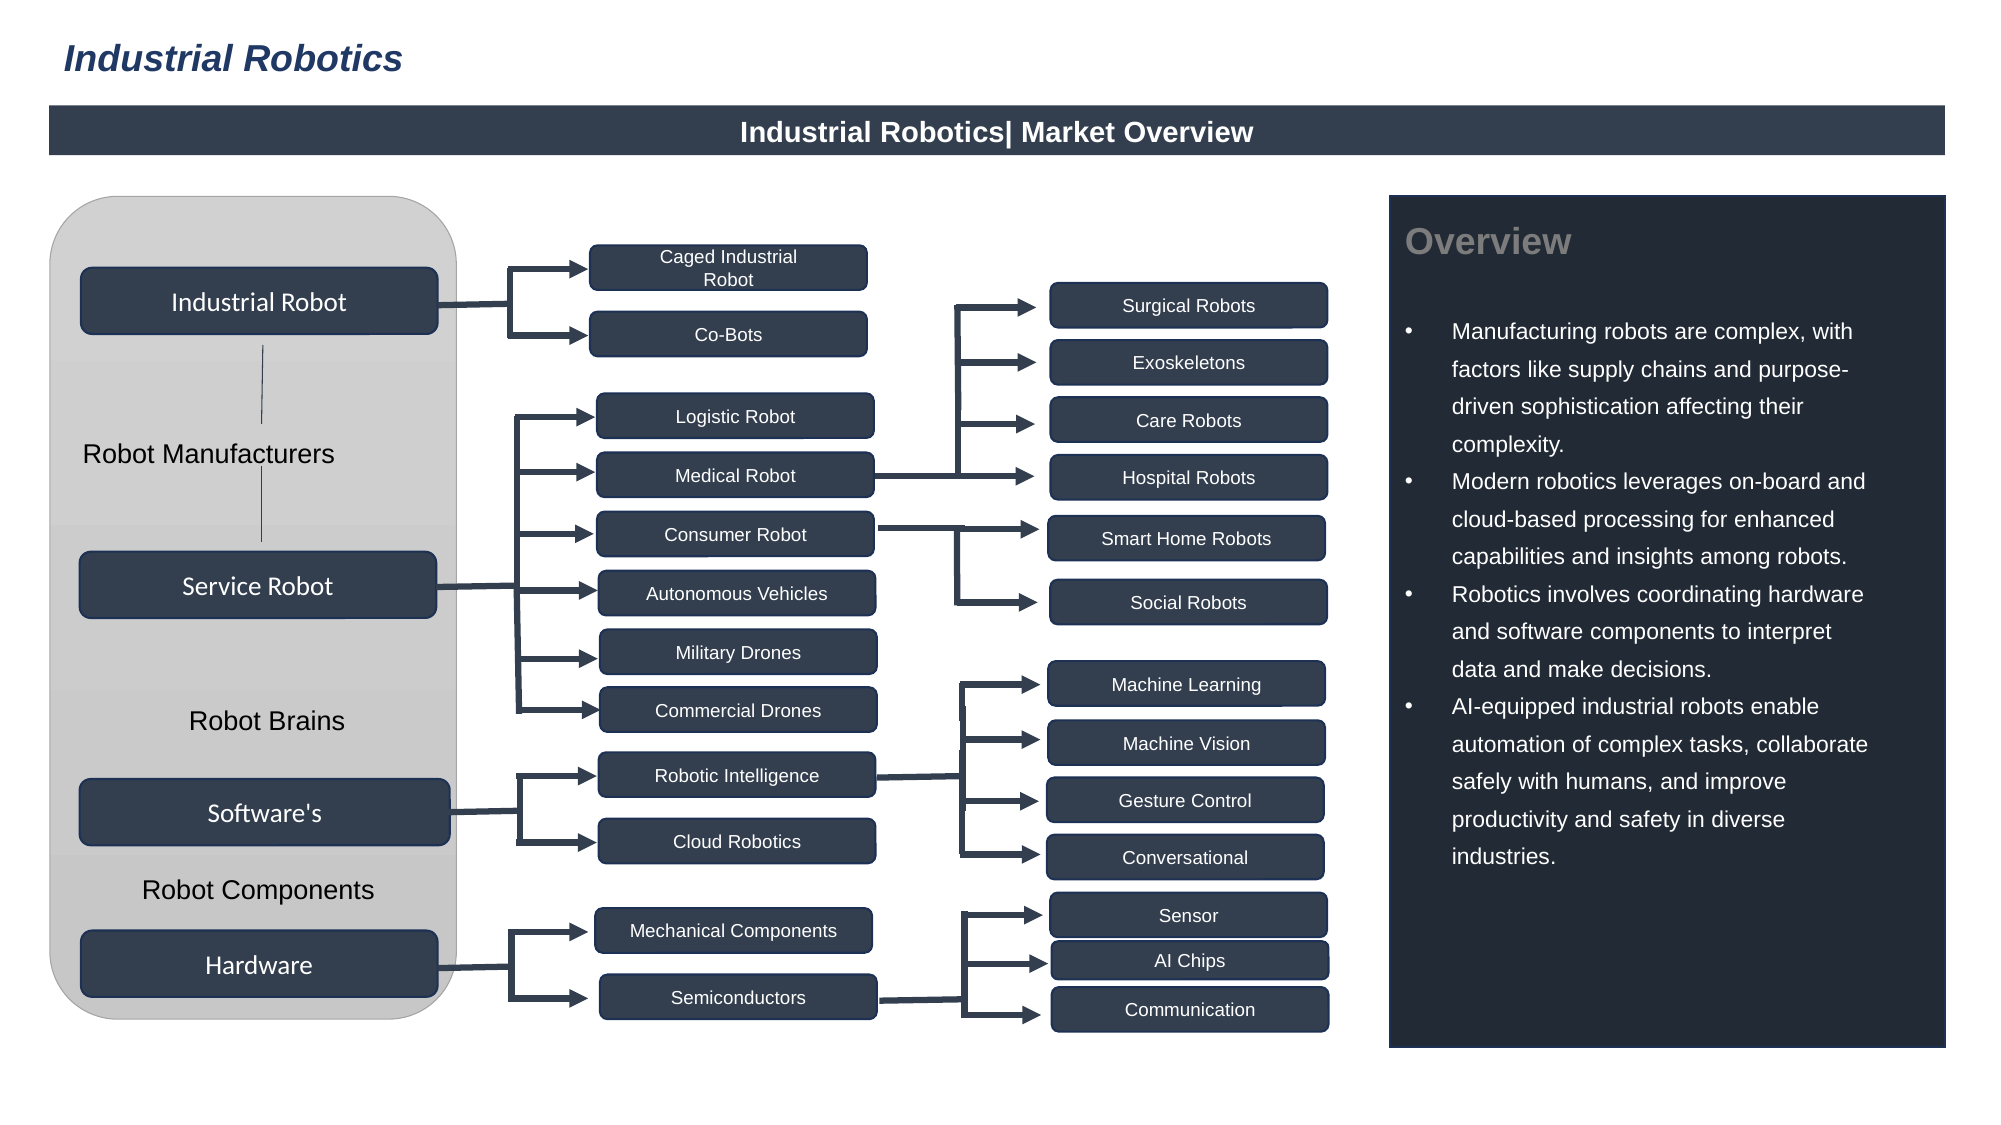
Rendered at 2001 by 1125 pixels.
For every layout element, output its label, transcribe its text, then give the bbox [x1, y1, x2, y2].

text_box Robotic Intelligence [597, 751, 877, 798]
text_box Robot Brains [96, 696, 438, 744]
text_box Cloud Robotics [597, 817, 877, 865]
text_box Exoskeletons [1049, 339, 1329, 386]
text_box Hardware [79, 929, 439, 998]
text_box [516, 584, 520, 714]
text_box Software's [78, 777, 451, 847]
text_box Surgical Robots [1049, 281, 1329, 329]
text_box Service Robot [78, 550, 438, 620]
text_box Commercial Drones [598, 686, 878, 733]
text_box Care Robots [1049, 396, 1329, 443]
text_box Industrial Robot [79, 266, 439, 336]
text_box Medical Robot [595, 451, 875, 499]
text_box Machine Vision [1047, 719, 1327, 766]
text_box Conversational [1045, 833, 1325, 881]
text_box [49, 195, 457, 1020]
text_box Overview Manufacturing robots are complex, with factors like supply chains and purpose-driven sophistication affecting their complexity. Modern robotics leverages on-board and cloud-based processing for enhanced capabilities and insights among robots. Robotics involves coordinating hardware and software components to interpret data and make decisions. AI-equipped industrial robots enable automation of complex tasks, collaborate safely with humans, and improve productivity and safety in diverse industries. [1390, 209, 1894, 877]
text_box Industrial Robotics| Market Overview [49, 105, 1945, 156]
text_box Communication [1050, 986, 1330, 1033]
text_box AI Chips [1050, 940, 1330, 981]
text_box Smart Home Robots [1047, 514, 1327, 562]
text_box Logistic Robot [595, 392, 875, 440]
text_box Mechanical Components [594, 907, 874, 954]
text_box Robot Components [79, 864, 437, 913]
text_box Sensor [1049, 891, 1329, 939]
text_box Industrial Robotics [49, 26, 502, 105]
text_box Co-Bots [588, 310, 868, 358]
text_box Social Robots [1049, 578, 1329, 626]
text_box Autonomous Vehicles [597, 569, 877, 617]
text_box Robot Manufacturers [68, 429, 458, 477]
text_box Gesture Control [1045, 776, 1325, 824]
text_box Caged Industrial Robot [588, 244, 868, 291]
text_box Consumer Robot [595, 510, 875, 558]
text_box [1389, 195, 1946, 1048]
text_box Semiconductors [598, 973, 878, 1021]
text_box Military Drones [598, 628, 878, 676]
text_box Hospital Robots [1049, 453, 1329, 501]
text_box Machine Learning [1047, 660, 1327, 707]
